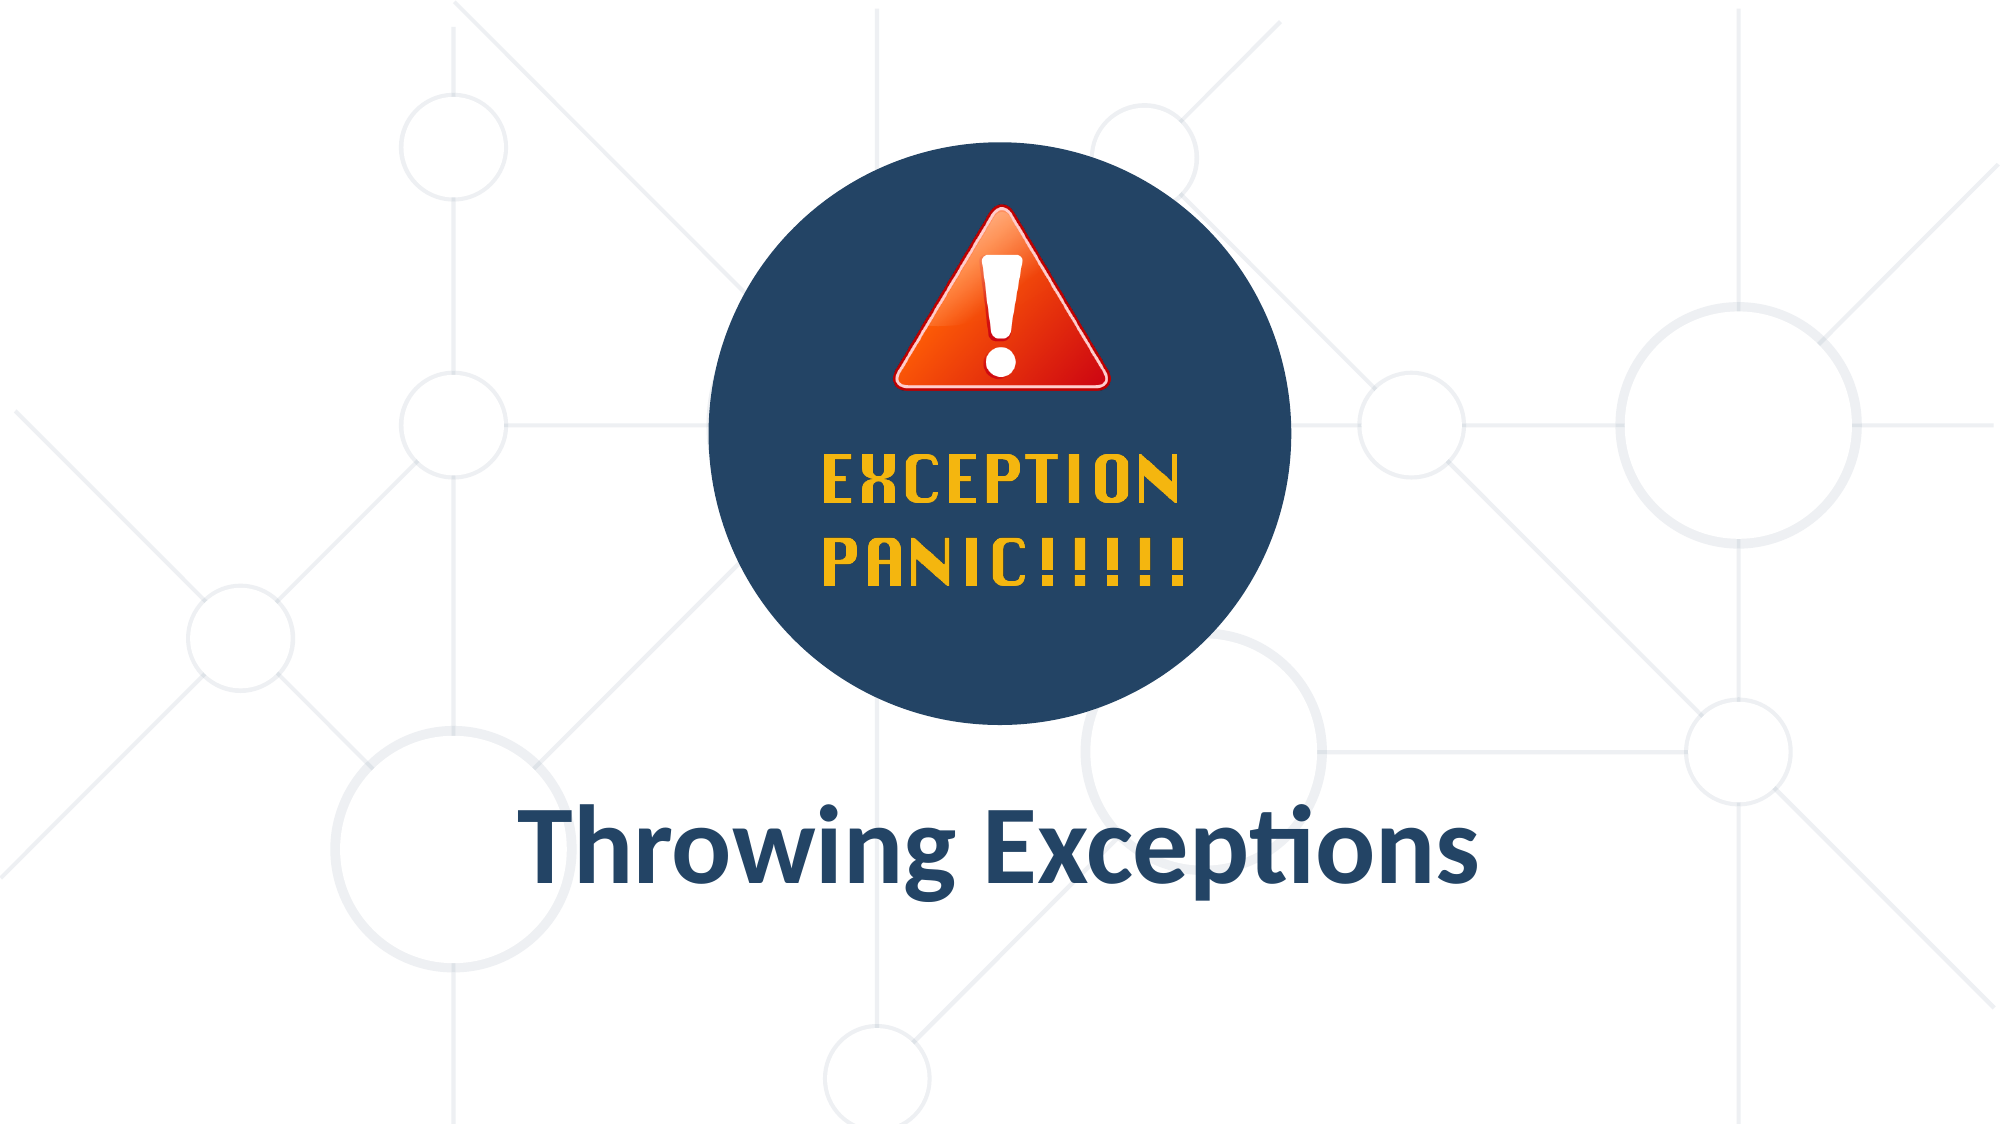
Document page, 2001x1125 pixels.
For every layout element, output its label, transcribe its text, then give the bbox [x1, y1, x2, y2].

picture [584, 162, 1416, 630]
list Throwing Exceptions [100, 771, 1900, 898]
